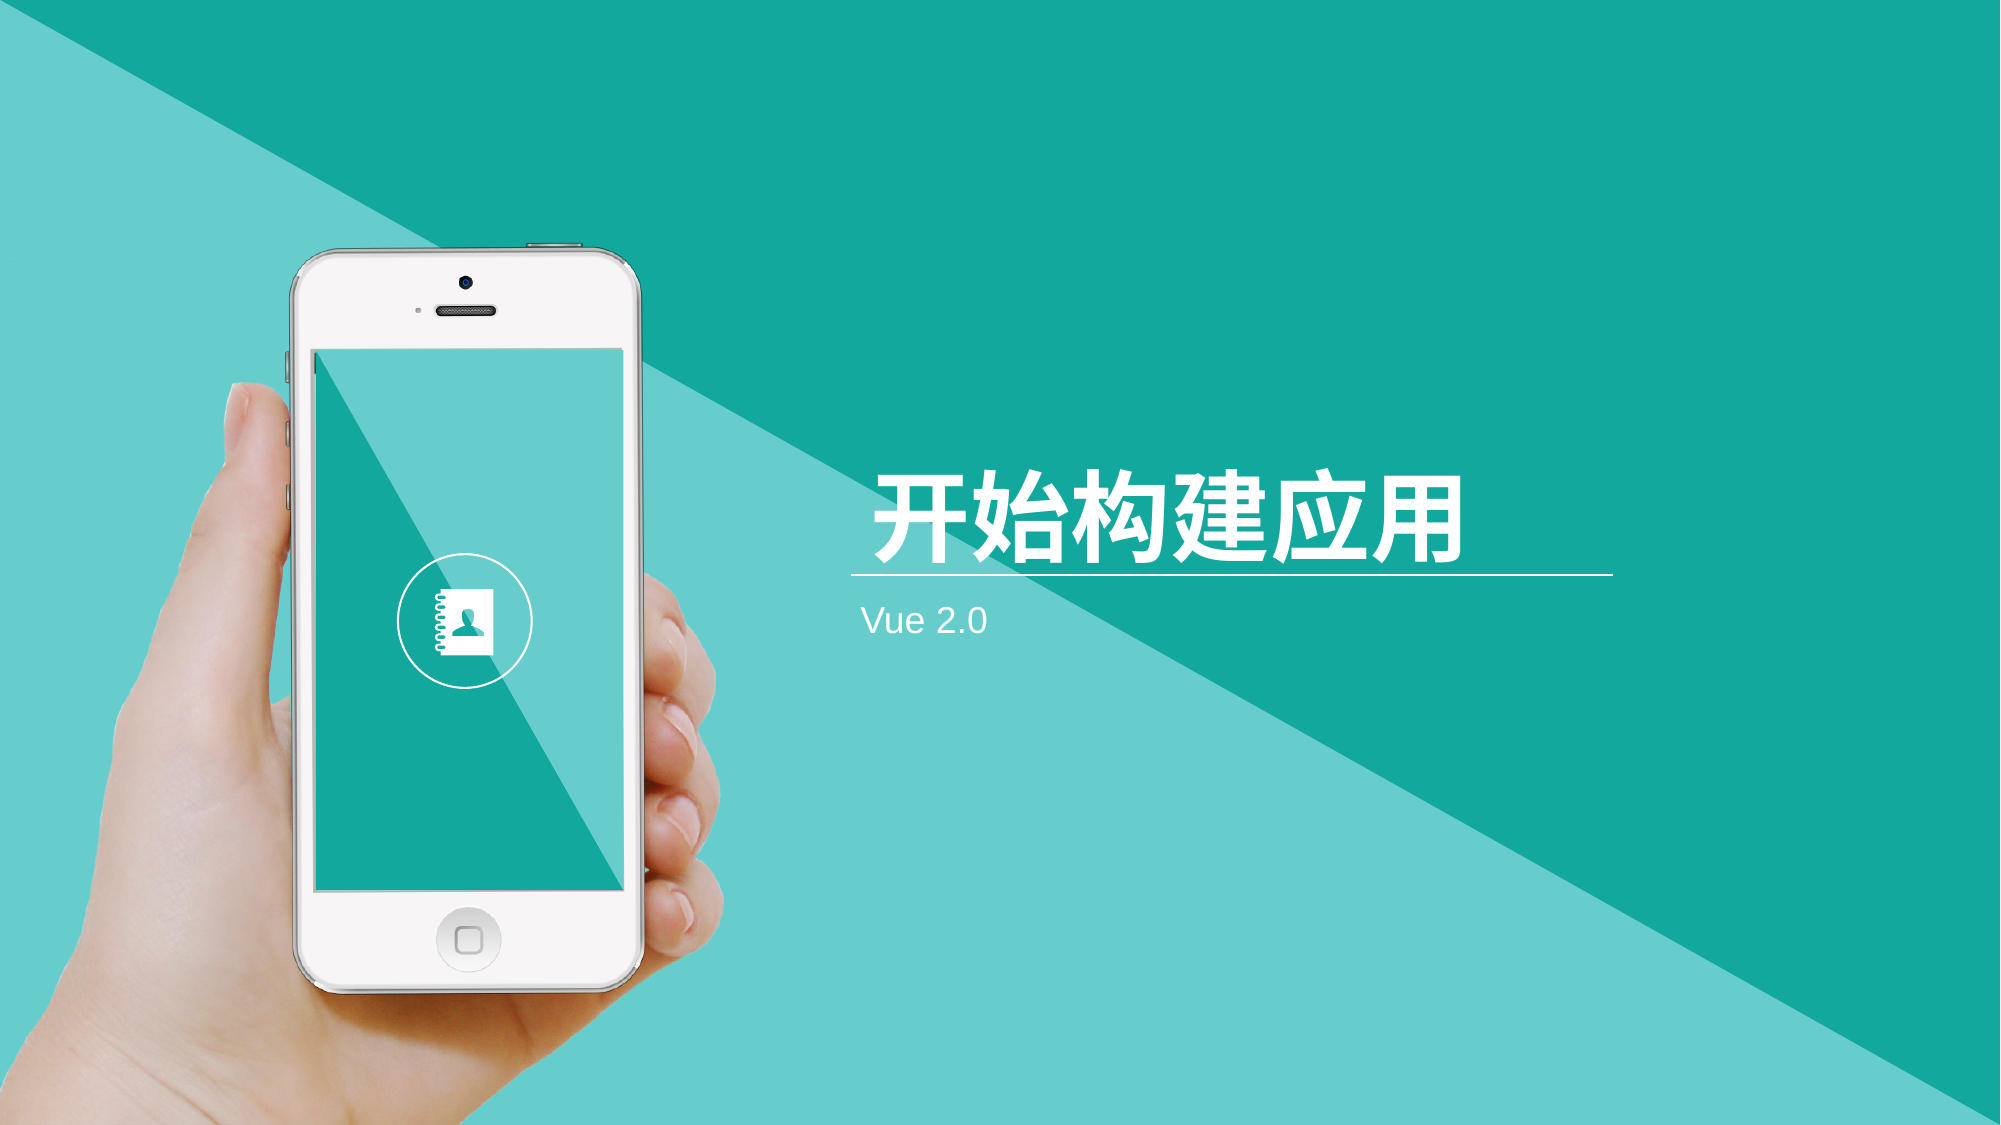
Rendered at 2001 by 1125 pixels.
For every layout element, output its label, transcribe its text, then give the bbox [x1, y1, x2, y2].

title 开始构建应用 [809, 468, 1621, 576]
picture [0, 176, 790, 1125]
list Vue 2.0 [845, 589, 1621, 655]
